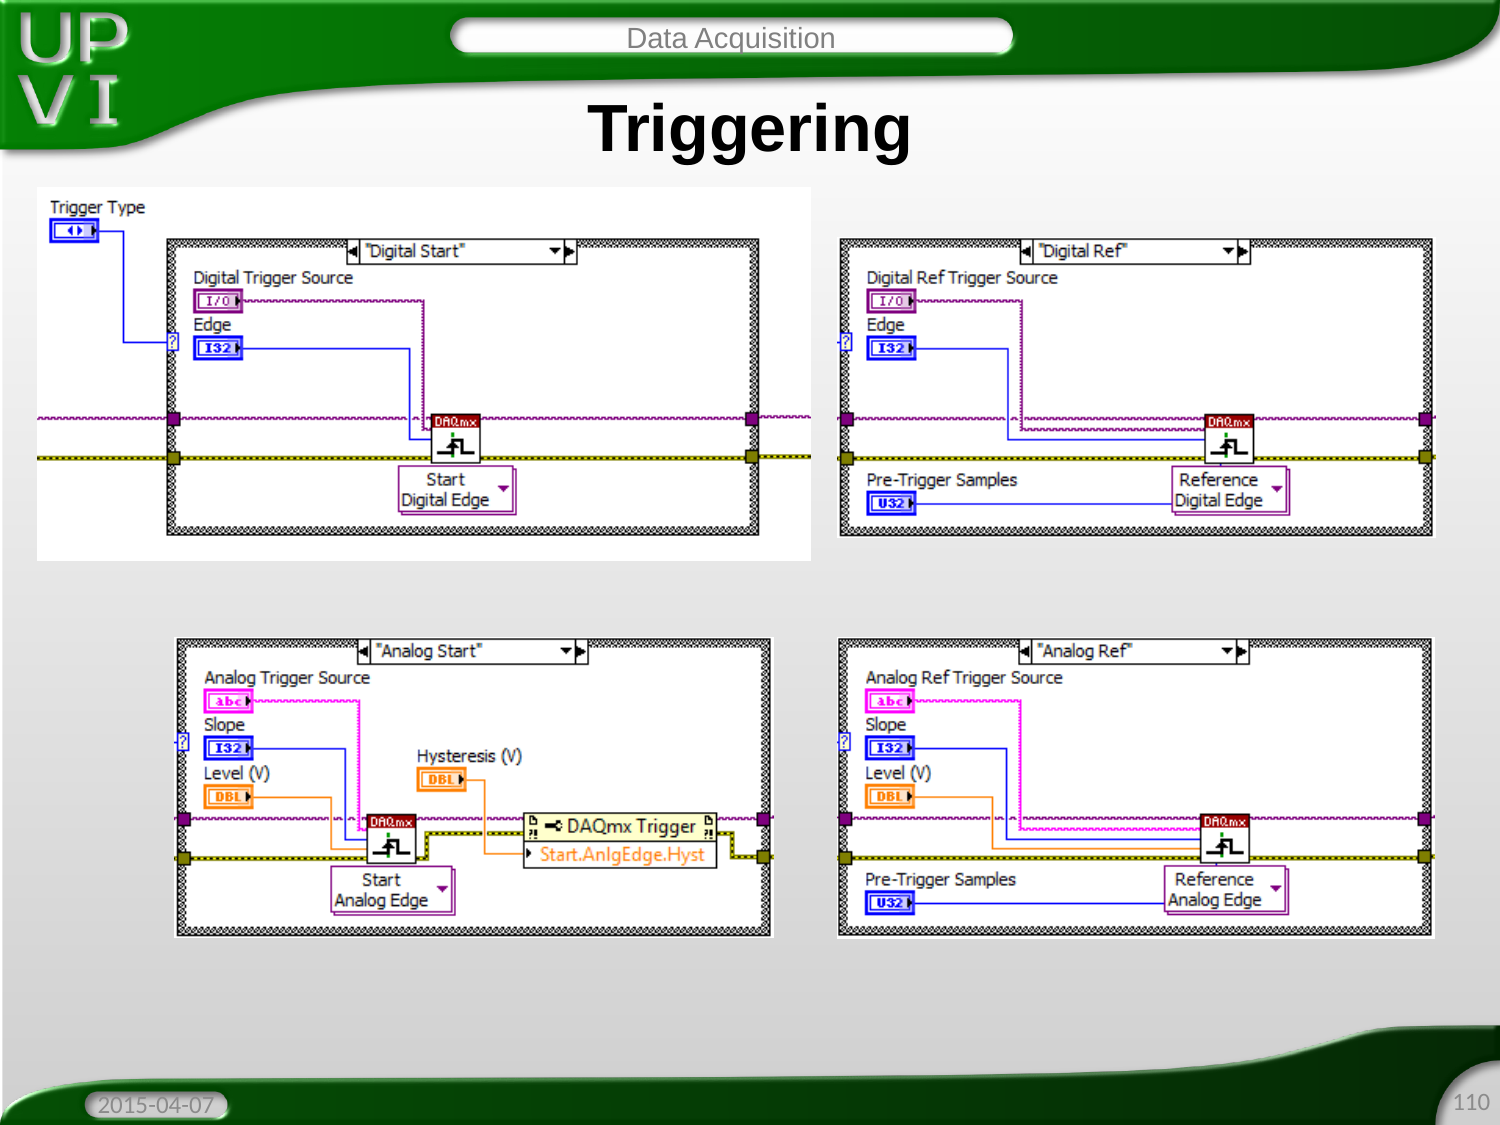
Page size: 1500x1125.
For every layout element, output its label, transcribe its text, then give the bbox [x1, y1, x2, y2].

footer Data Acquisition [450, 6, 1013, 67]
slide_number 110 [1155, 1069, 1500, 1125]
picture [0, 0, 1500, 1125]
title Triggering [75, 75, 1425, 175]
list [837, 237, 1437, 538]
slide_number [75, 1073, 238, 1125]
